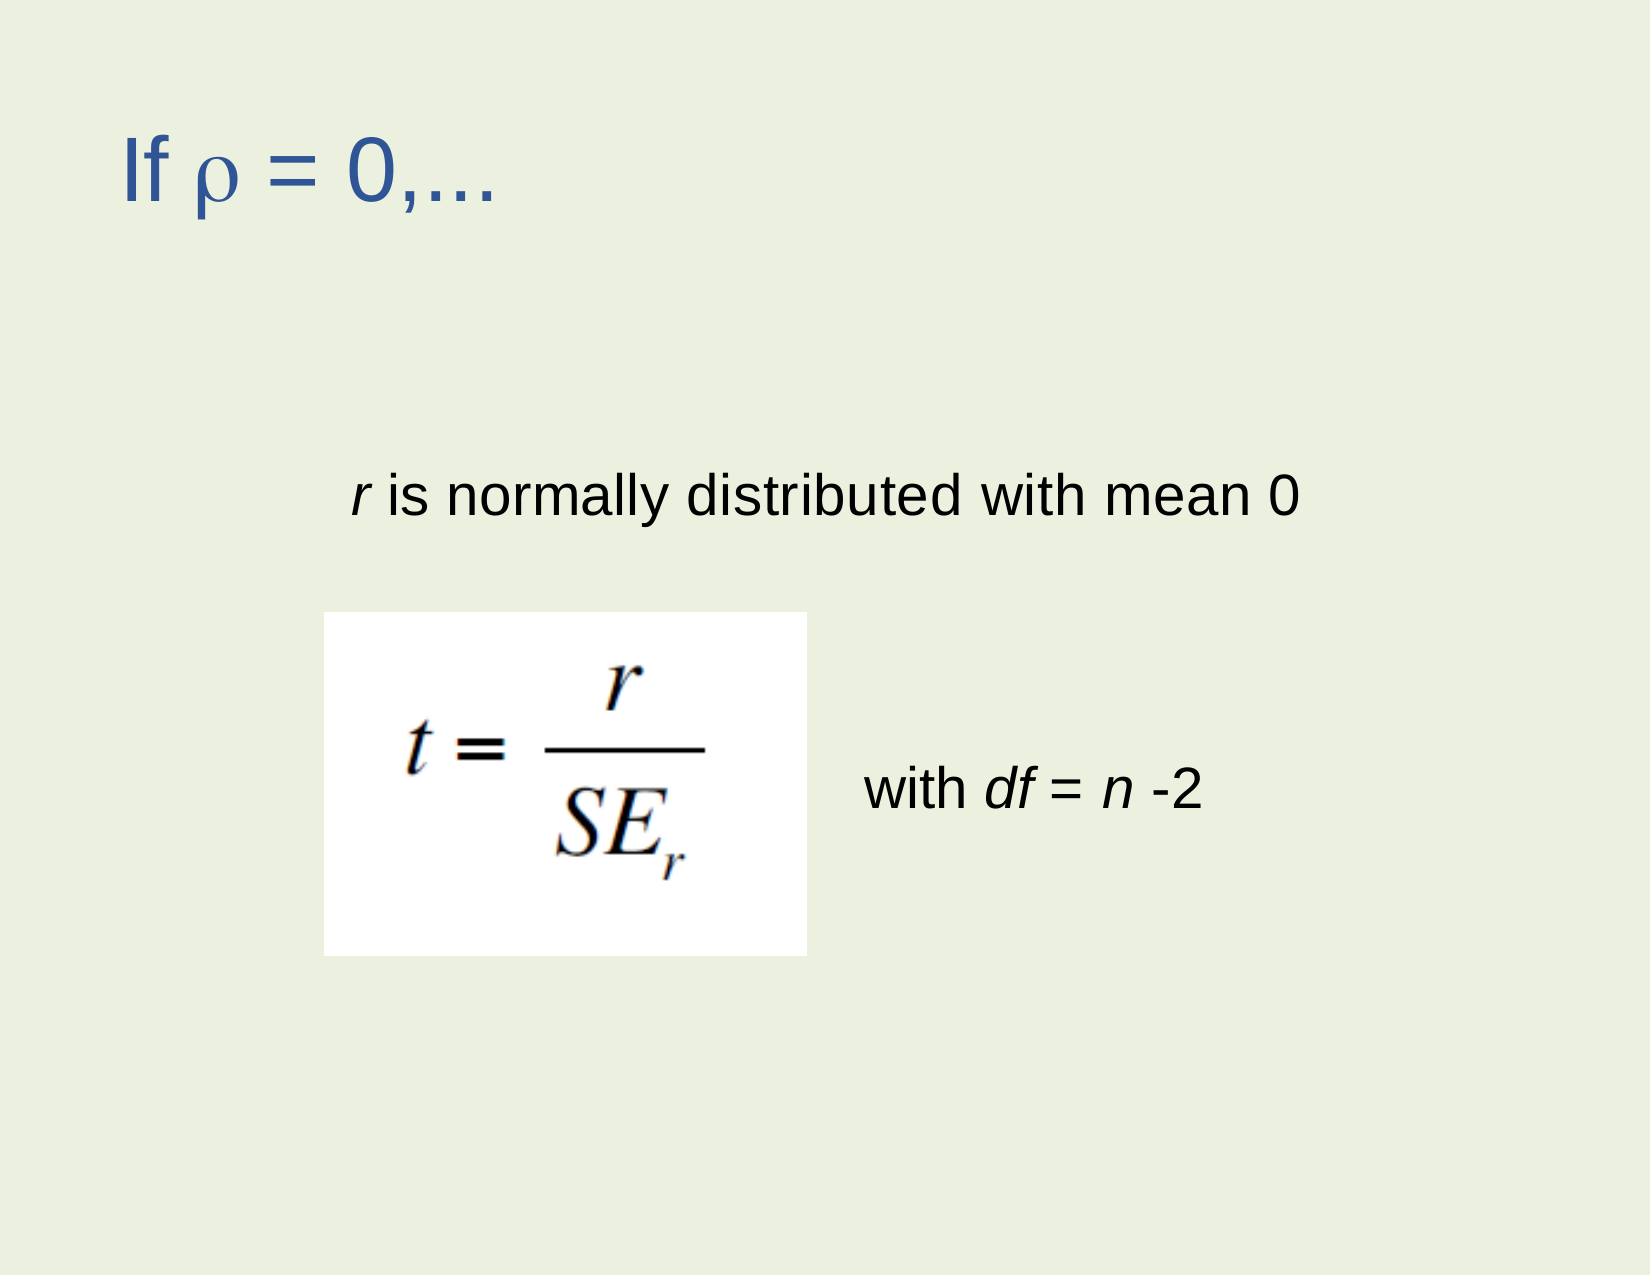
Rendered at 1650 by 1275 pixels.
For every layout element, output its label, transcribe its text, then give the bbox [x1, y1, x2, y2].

title If  = 0,... [117, 106, 1325, 323]
picture [324, 612, 807, 956]
text_box r is normally distributed with mean 0 [312, 454, 1338, 528]
text_box with df = n -2 [862, 747, 1400, 820]
